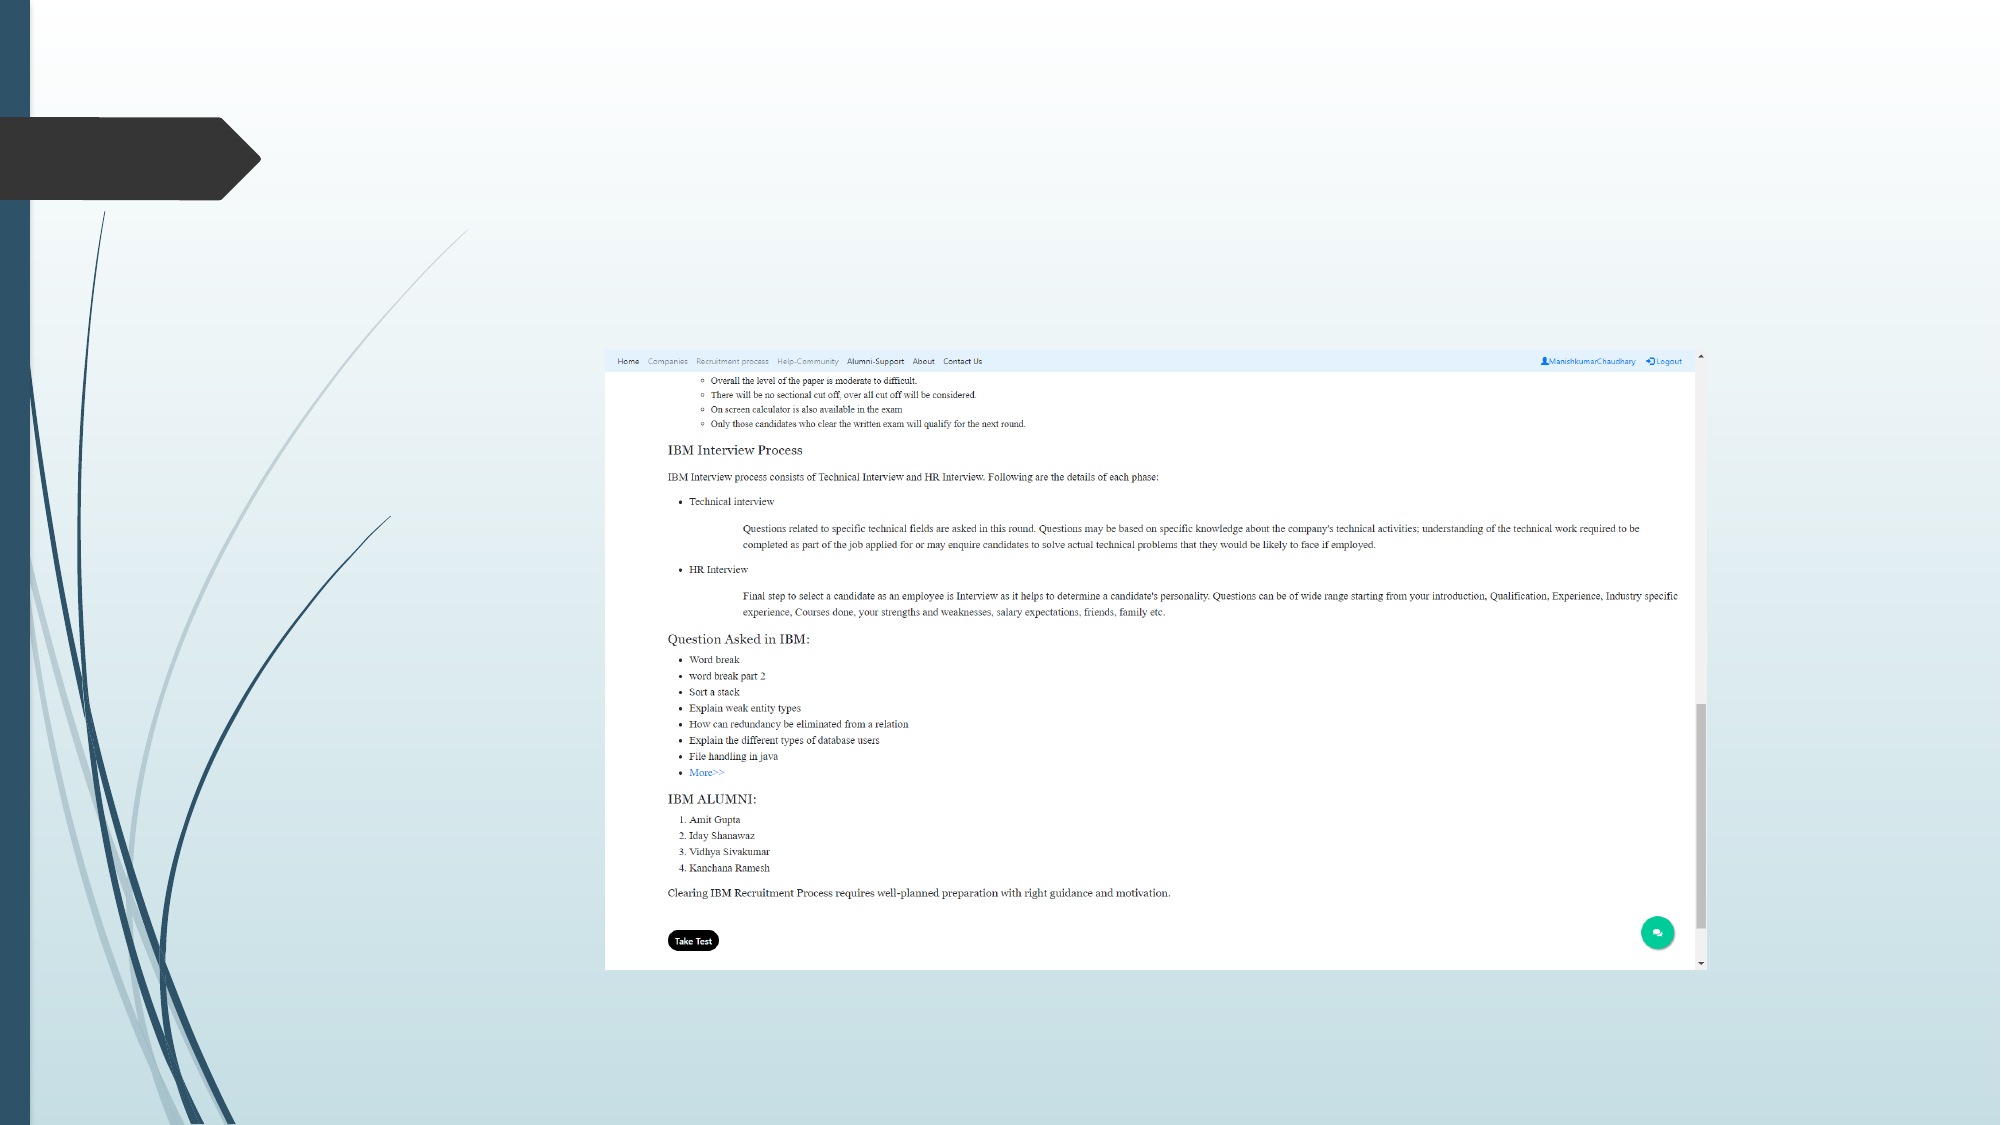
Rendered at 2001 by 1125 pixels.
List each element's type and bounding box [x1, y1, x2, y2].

list [604, 349, 1708, 971]
